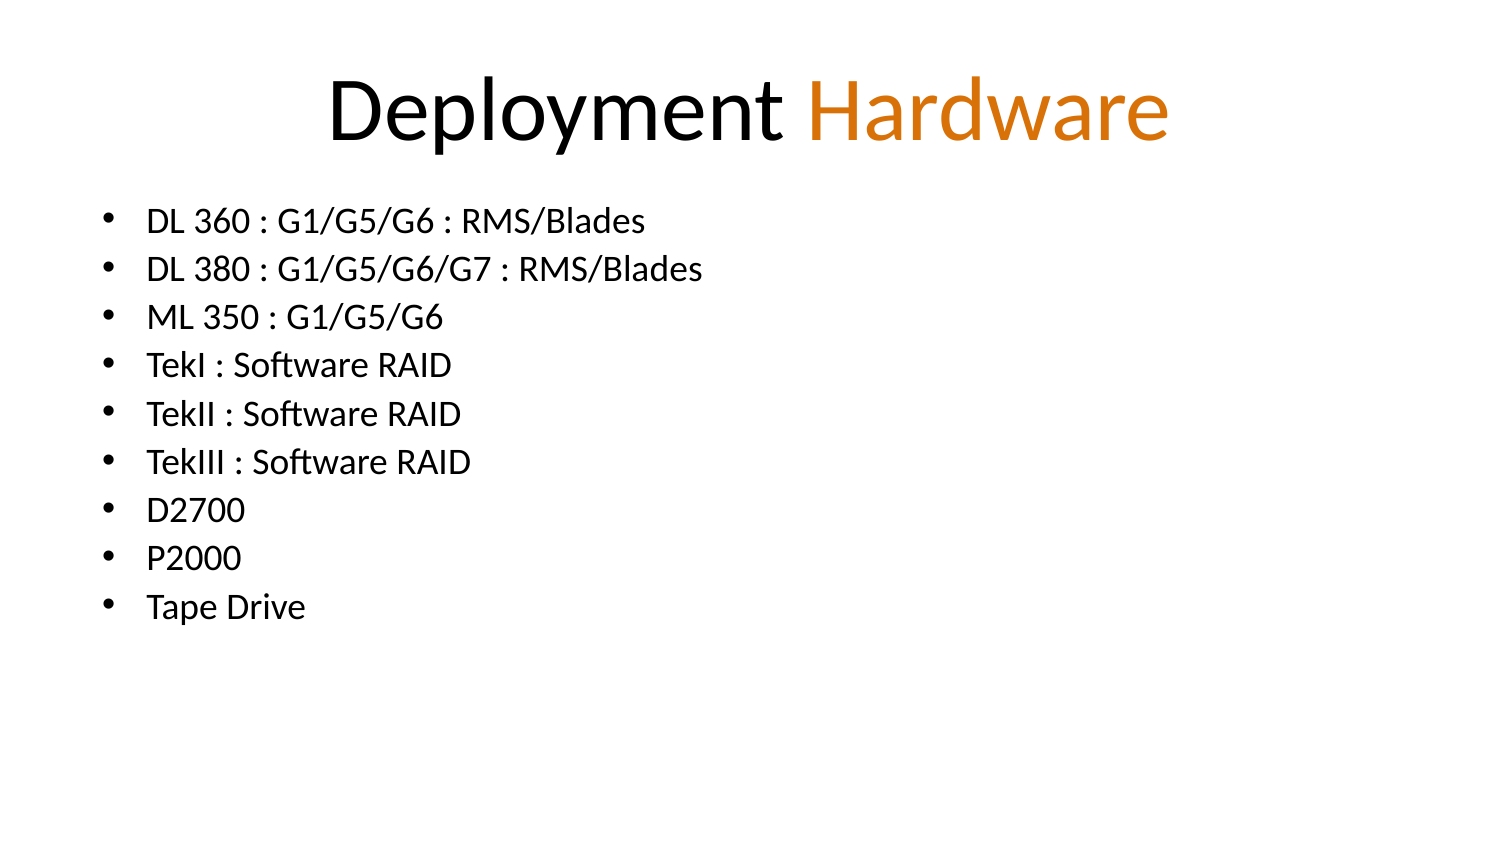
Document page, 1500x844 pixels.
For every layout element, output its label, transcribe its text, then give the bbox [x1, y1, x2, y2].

list DL 360 : G1/G5/G6 : RMS/Blades DL 380 : G1/G5/G6/G7 : RMS/Blades ML 350 : G1/G5/G6 TekI : Software RAID TekII : Software RAID TekIII : Software RAID D2700 P2000 Tape Drive [75, 196, 1425, 754]
title Deployment Hardware [75, 33, 1425, 175]
